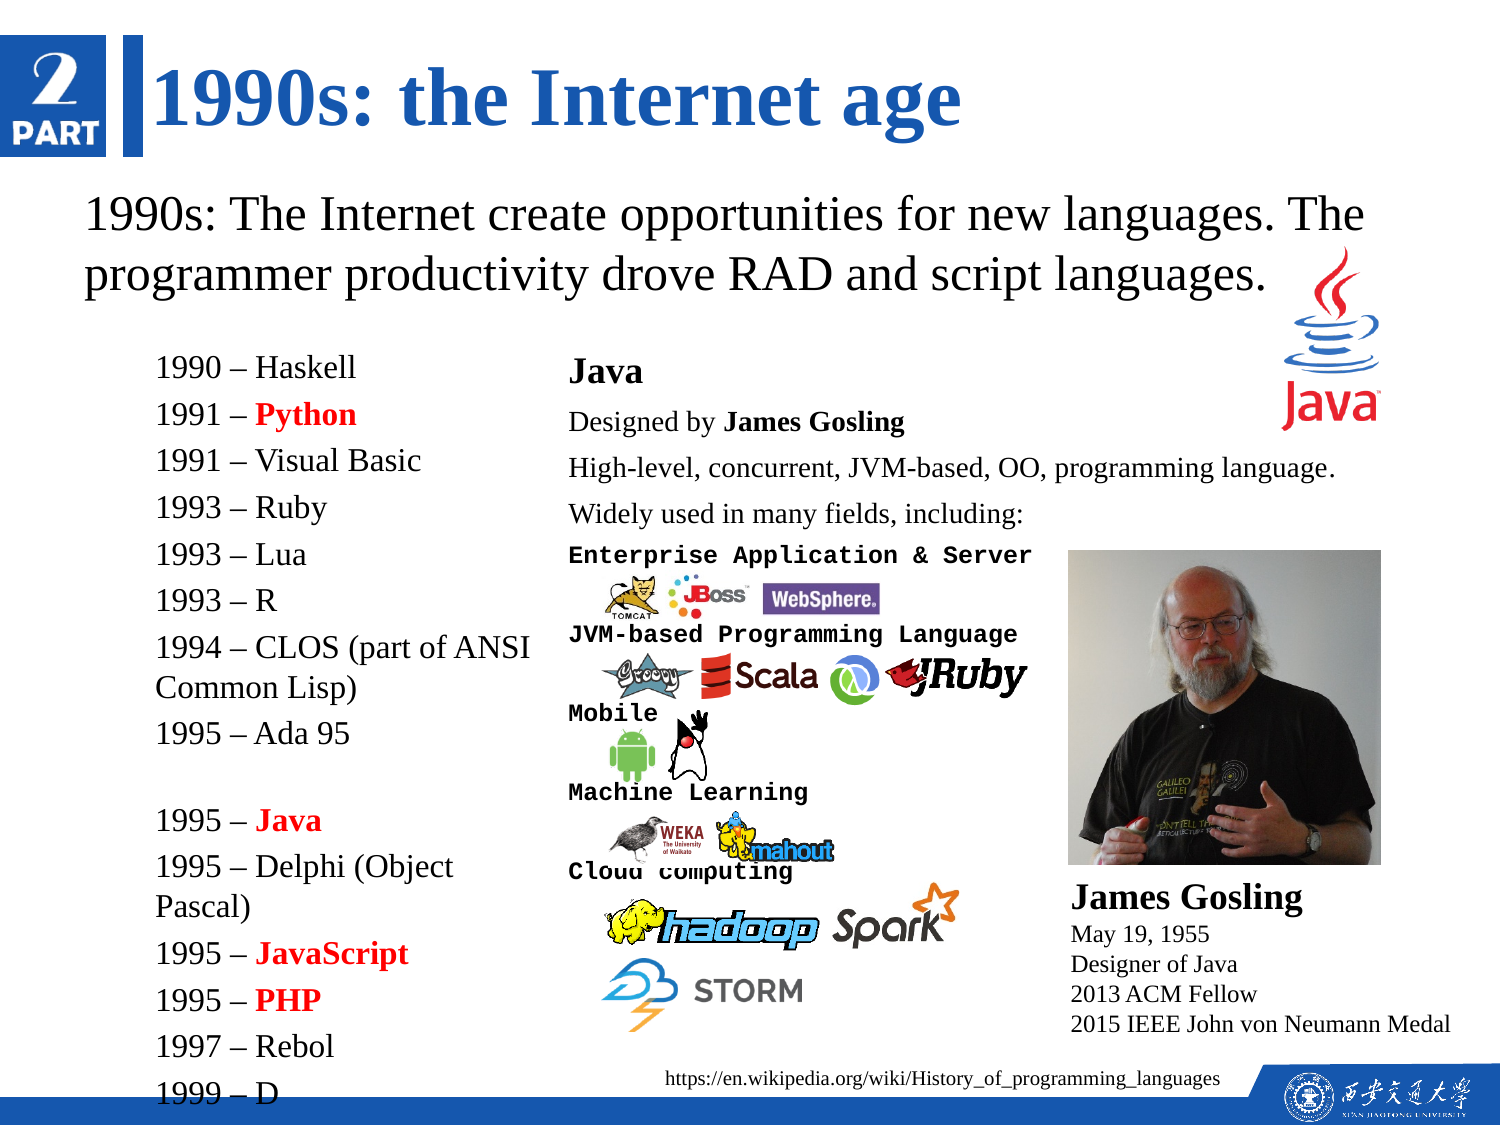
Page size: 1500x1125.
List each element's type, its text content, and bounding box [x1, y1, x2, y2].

picture [0, 7, 125, 174]
text_box 1990 – Haskell 1991 – Python 1991 – Visual Basic 1993 – Ruby 1993 – Lua 1993 – R 1994 – CLOS (part of ANSI Common Lisp) 1995 – Ada 95 1995 – Java 1995 – Delphi (Object Pascal) 1995 – JavaScript 1995 – PHP 1997 – Rebol 1999 – D [112, 338, 525, 1079]
picture [698, 652, 821, 699]
text_box James Gosling May 19, 1955 Designer of Java 2013 ACM Fellow 2015 IEEE John von Neumann Medal [1055, 864, 1487, 1045]
picture [665, 570, 750, 621]
picture [601, 958, 802, 1032]
text_box 1990s: the Internet age [135, 39, 1500, 146]
picture [1068, 550, 1381, 865]
picture [827, 652, 882, 708]
picture [829, 881, 960, 950]
picture [601, 653, 694, 699]
picture [714, 811, 835, 862]
picture [601, 574, 663, 621]
picture [608, 727, 656, 783]
text_box 1990s: The Internet create opportunities for new languages. The programmer productivity drove RAD and script languages. [41, 172, 1459, 338]
text_box Java Designed by James Gosling High-level, concurrent, JVM-based, OO, programming language. Widely used in many fields, including: Enterprise Application & Server JVM-based Programming Language Mobile Machine Learning Cloud computing [525, 331, 1459, 1079]
picture [1281, 246, 1381, 431]
picture [668, 710, 708, 781]
picture [884, 656, 1028, 699]
picture [601, 895, 821, 955]
picture [760, 581, 881, 617]
text_box https://en.wikipedia.org/wiki/History_of_programming_languages [650, 1079, 1236, 1097]
picture [608, 815, 708, 868]
